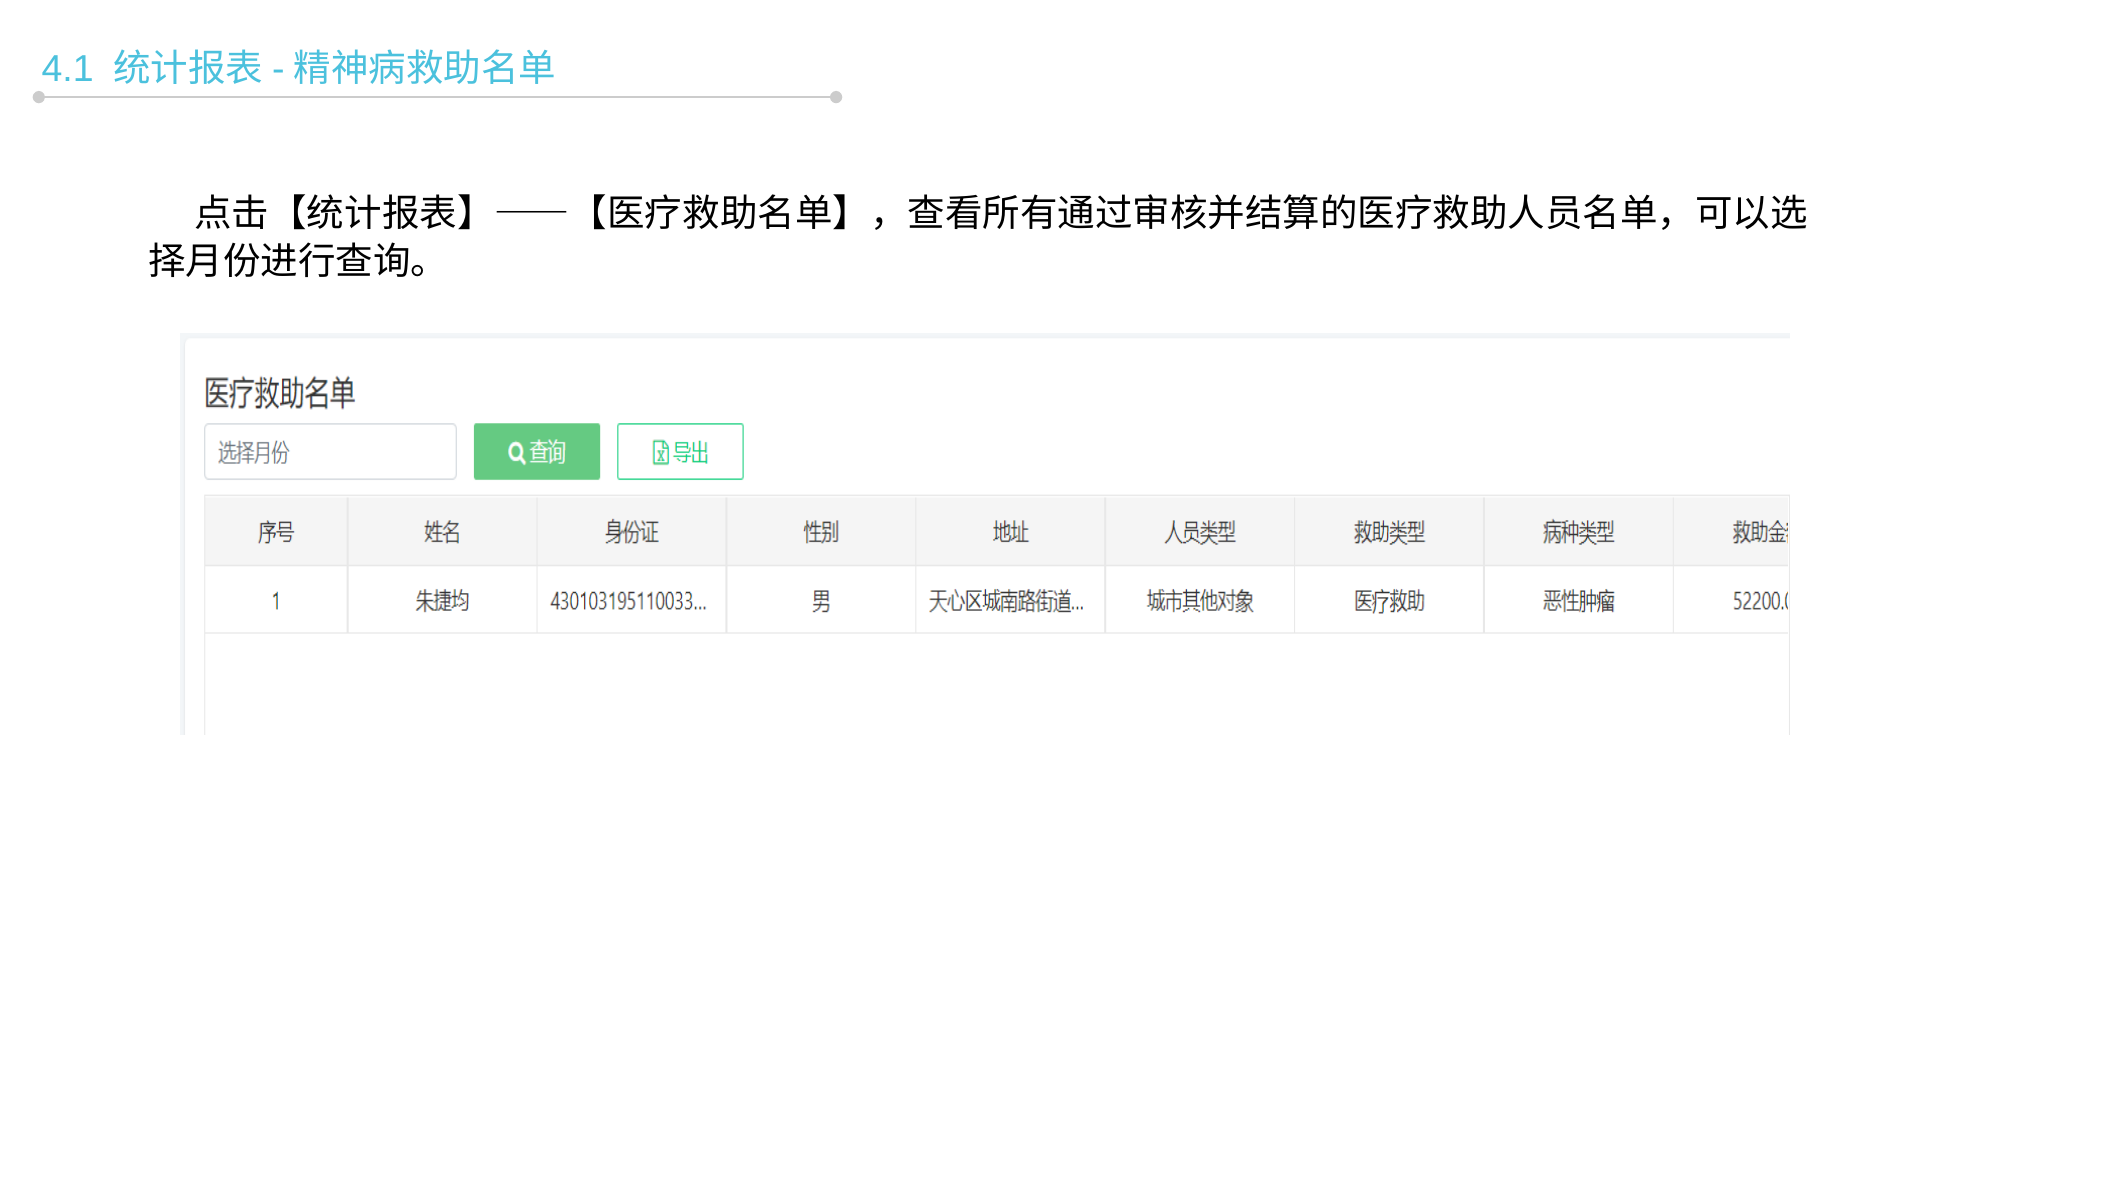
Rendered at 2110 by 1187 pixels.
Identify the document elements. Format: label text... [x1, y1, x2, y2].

text_box 点击【统计报表】——【医疗救助名单】，查看所有通过审核并结算的医疗救助人员名单，可以选择月份进行查询。 [133, 179, 1823, 289]
picture [180, 333, 1790, 735]
text_box 4.1 统计报表-精神病救助名单 [26, 36, 1082, 97]
